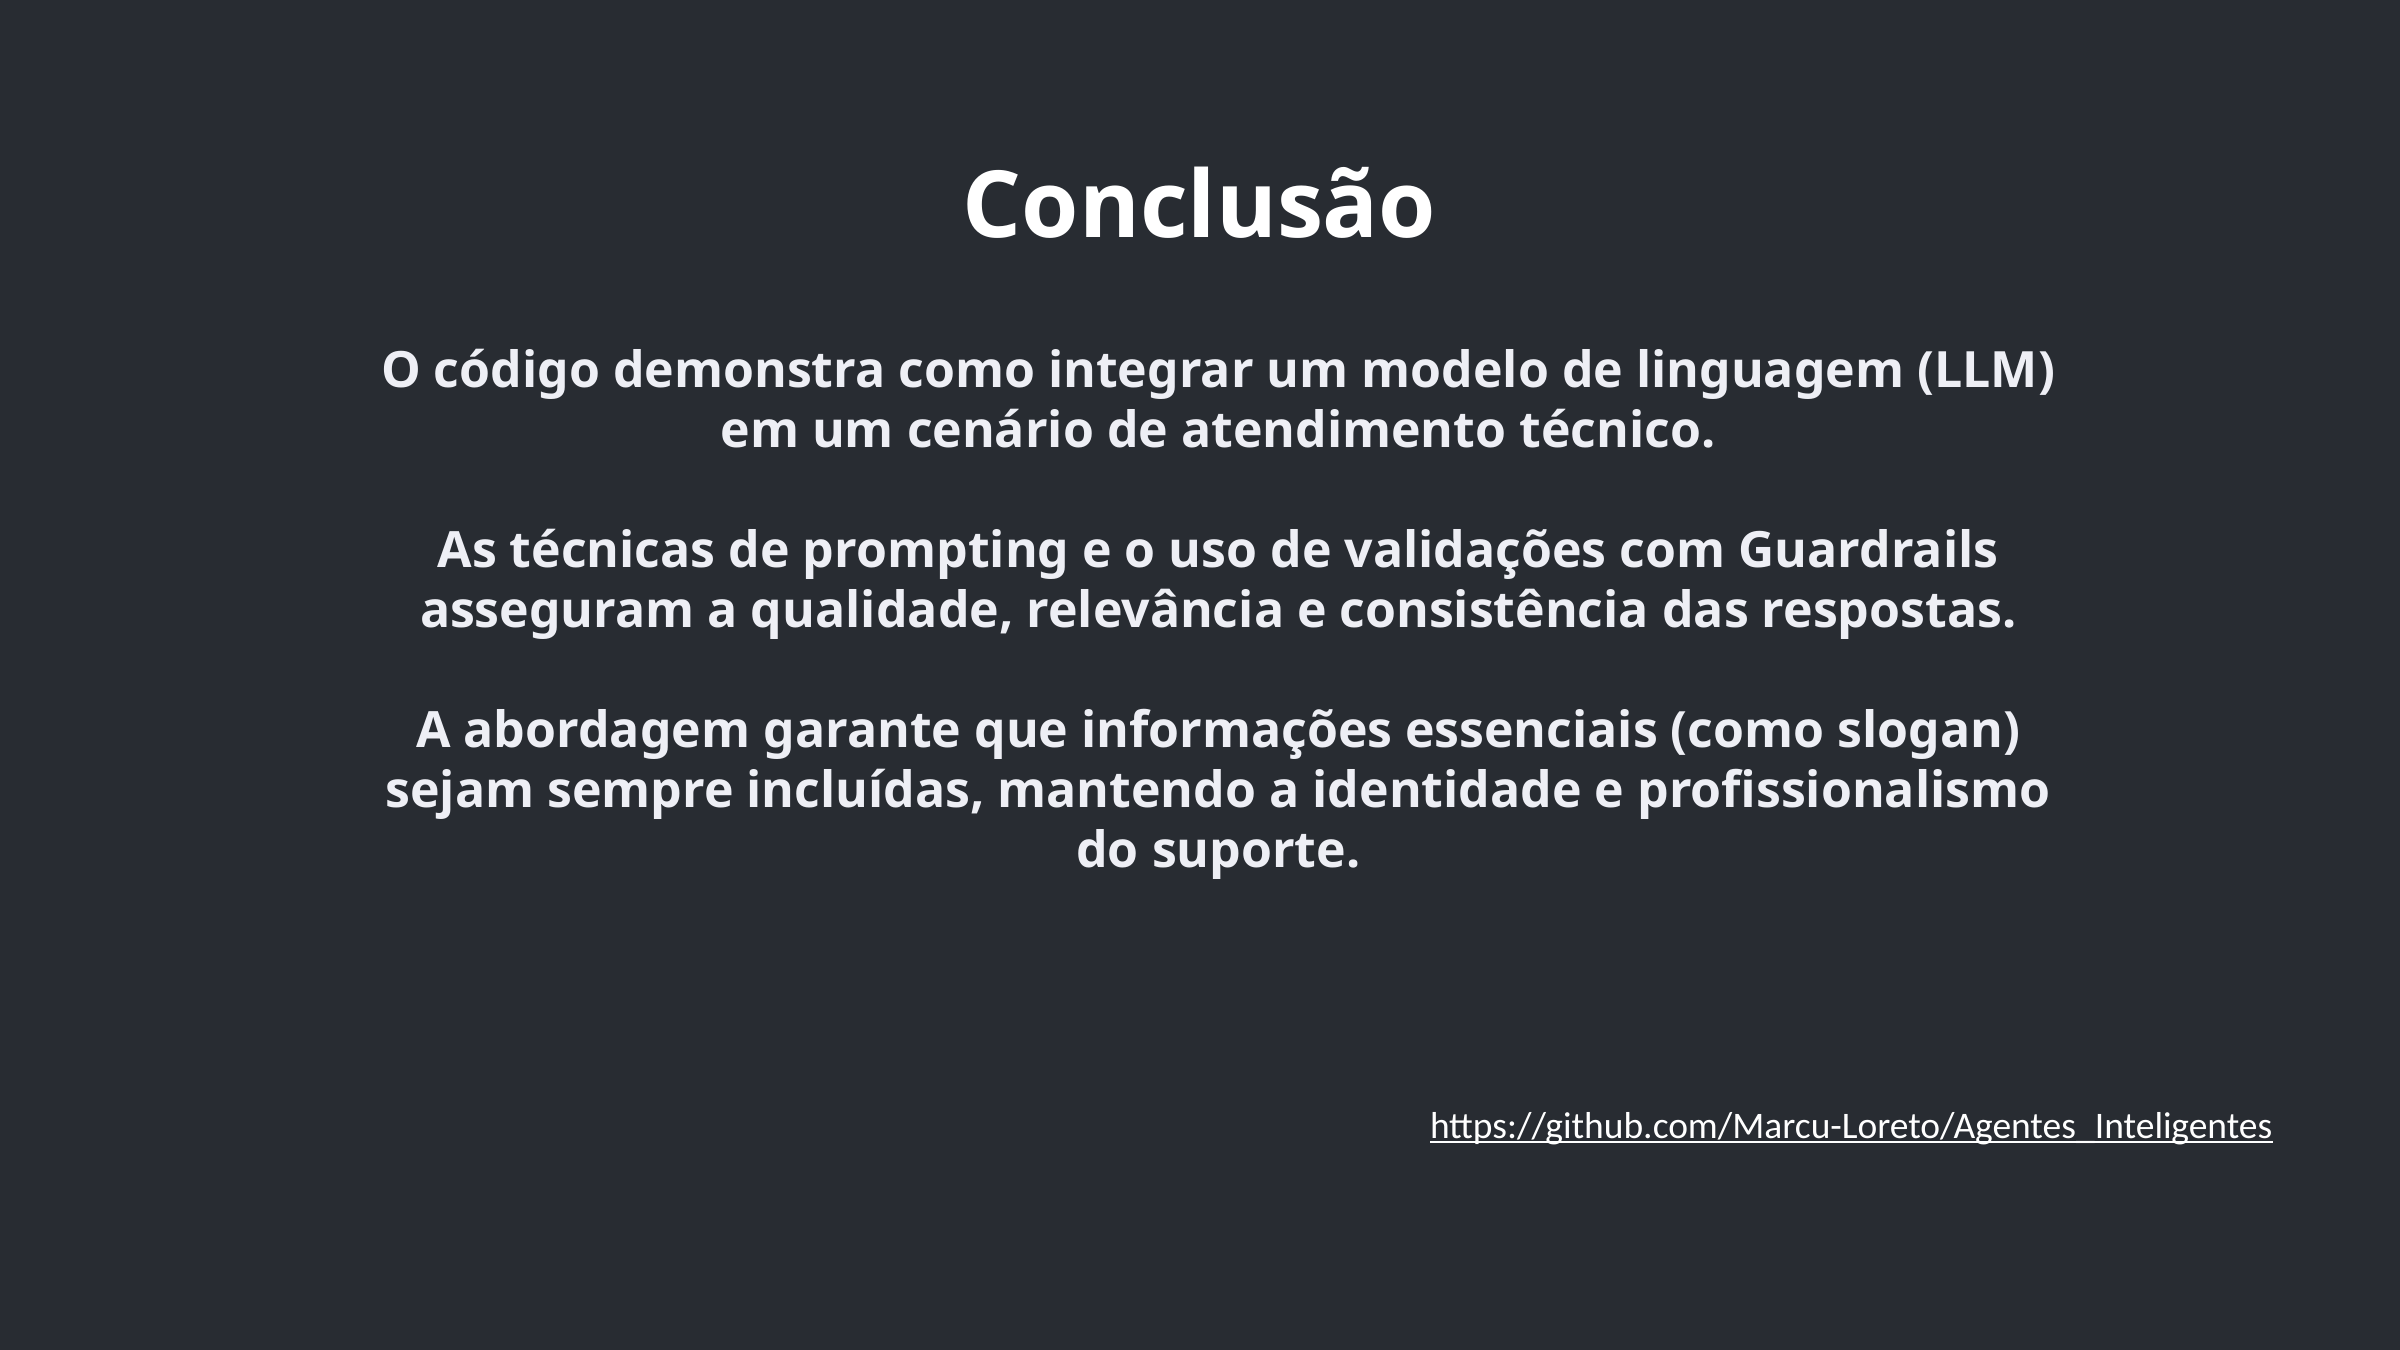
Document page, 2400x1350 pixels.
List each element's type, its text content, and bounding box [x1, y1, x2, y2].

text_box O código demonstra como integrar um modelo de linguagem (LLM) em um cenário de atendimento técnico. As técnicas de prompting e o uso de validações com Guardrails asseguram a qualidade, relevância e consistência das respostas. A abordagem garante que informações essenciais (como slogan) sejam sempre incluídas, mantendo a identidade e profissionalismo do suporte. [361, 337, 2076, 902]
text_box https://github.com/Marcu-Loreto/Agentes_Inteligentes [1415, 1093, 2376, 1154]
text_box Conclusão [0, 139, 2400, 257]
